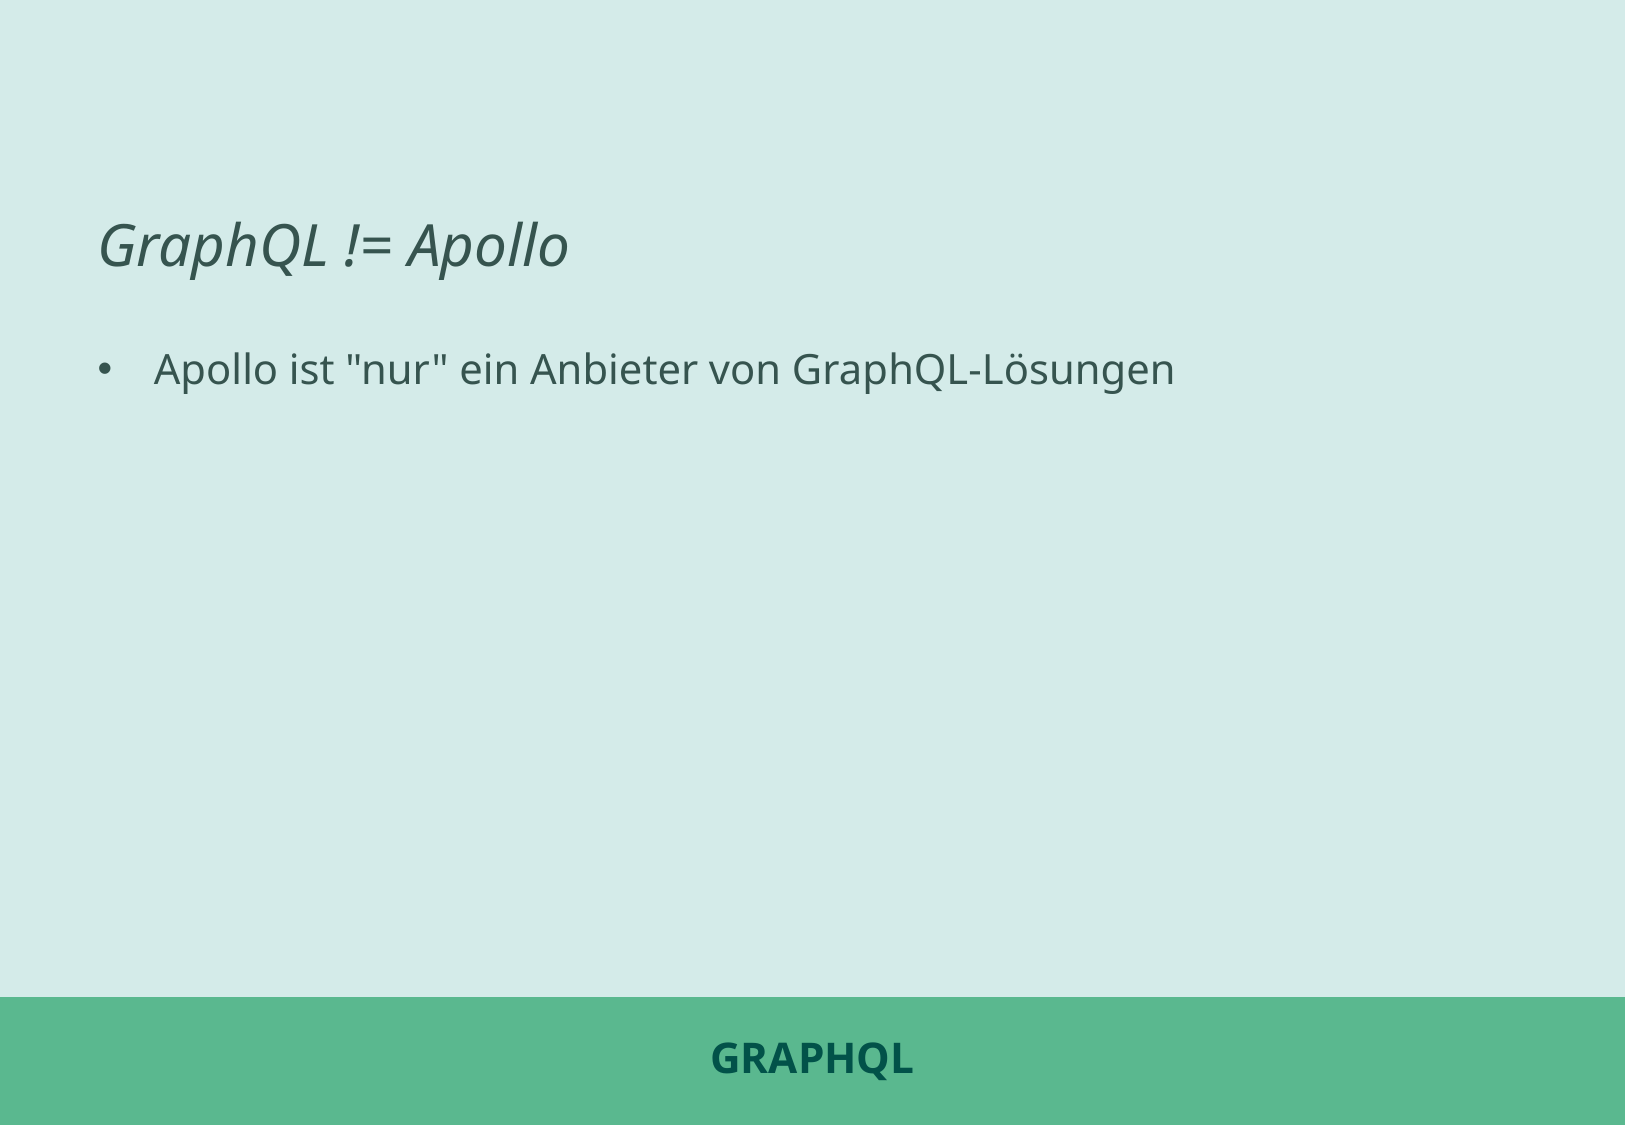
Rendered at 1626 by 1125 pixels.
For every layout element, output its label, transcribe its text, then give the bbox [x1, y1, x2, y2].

text_box GraphQL != Apollo Apollo ist "nur" ein Anbieter von GraphQL-Lösungen [82, 200, 1543, 401]
title GraphQL [0, 995, 1625, 1125]
